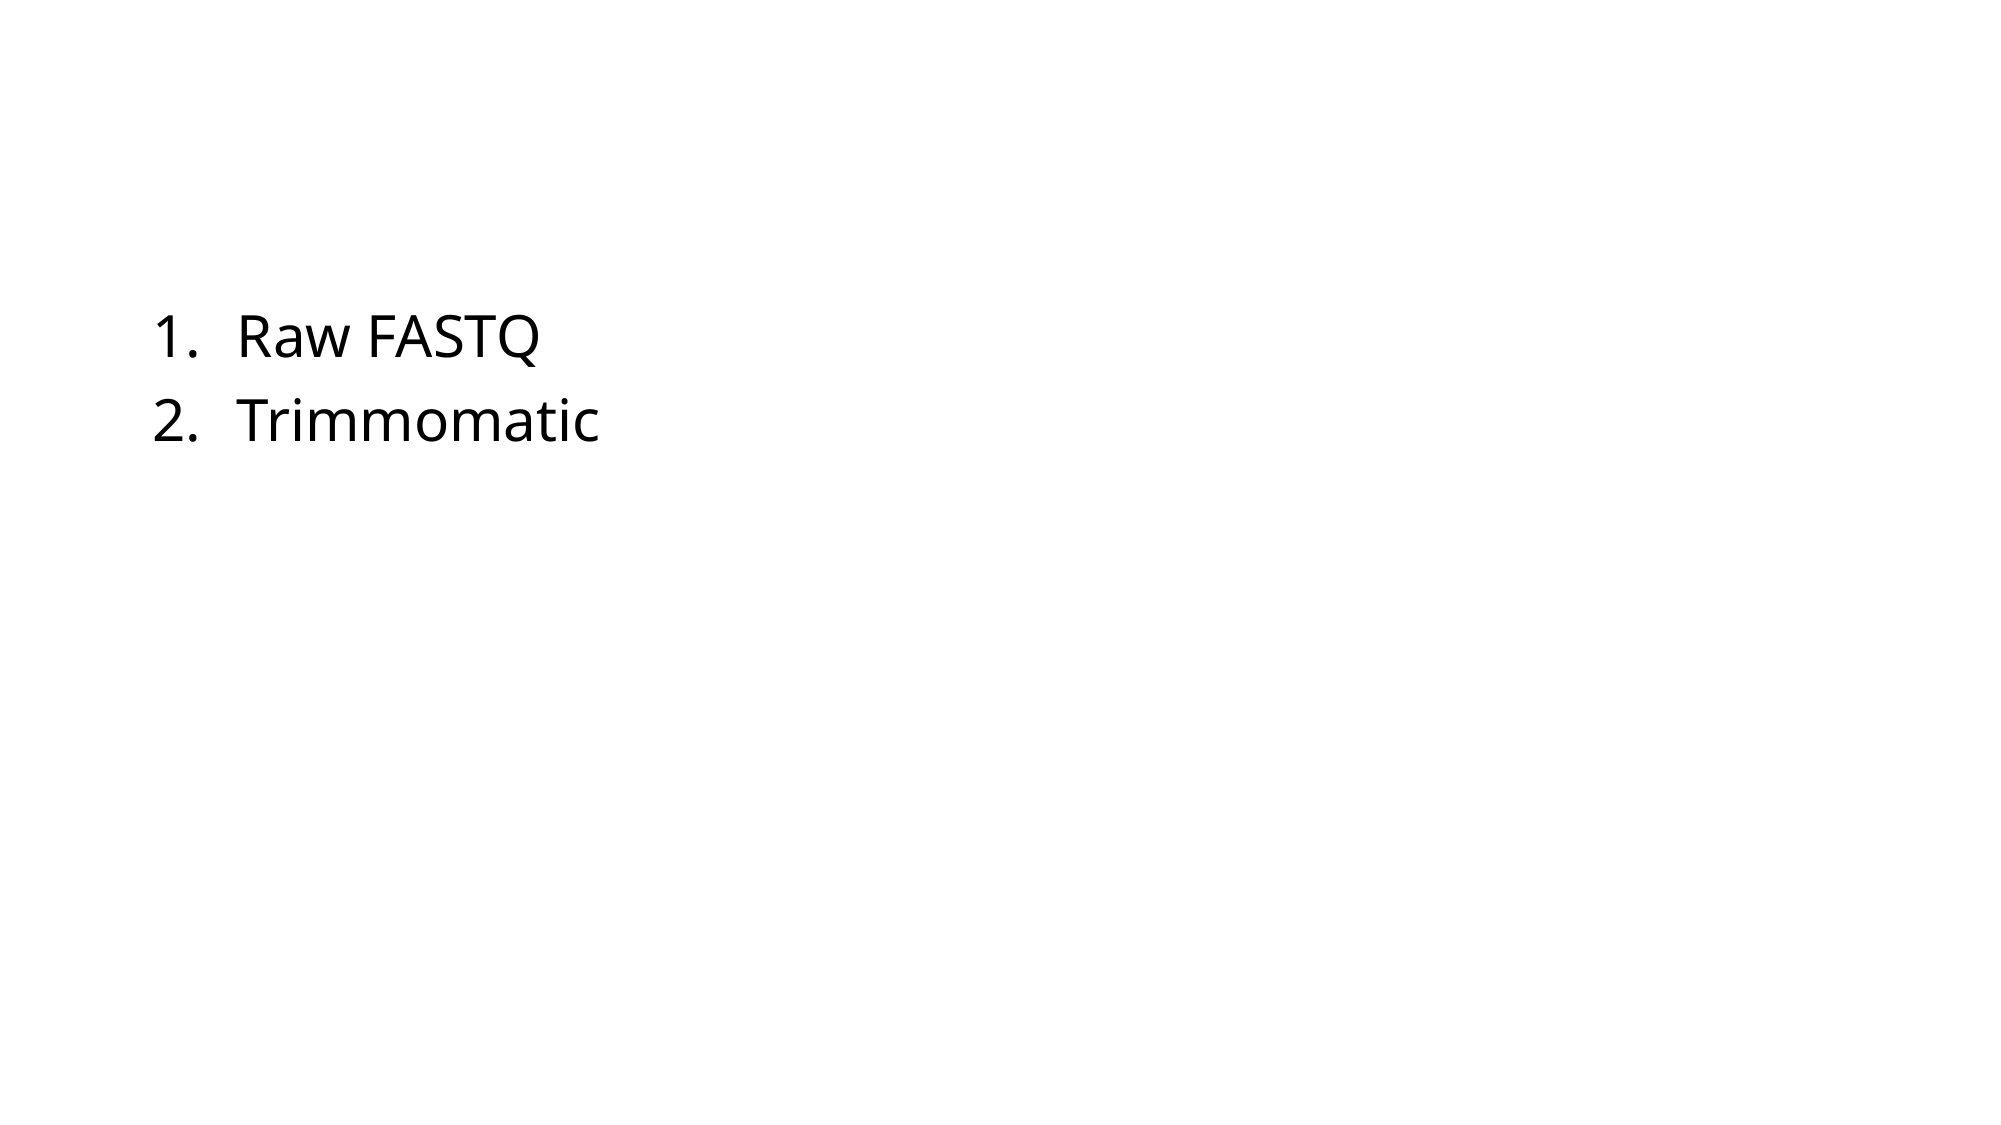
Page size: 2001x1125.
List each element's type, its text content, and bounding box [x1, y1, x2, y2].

list Raw FASTQ Trimmomatic [137, 299, 1863, 1014]
